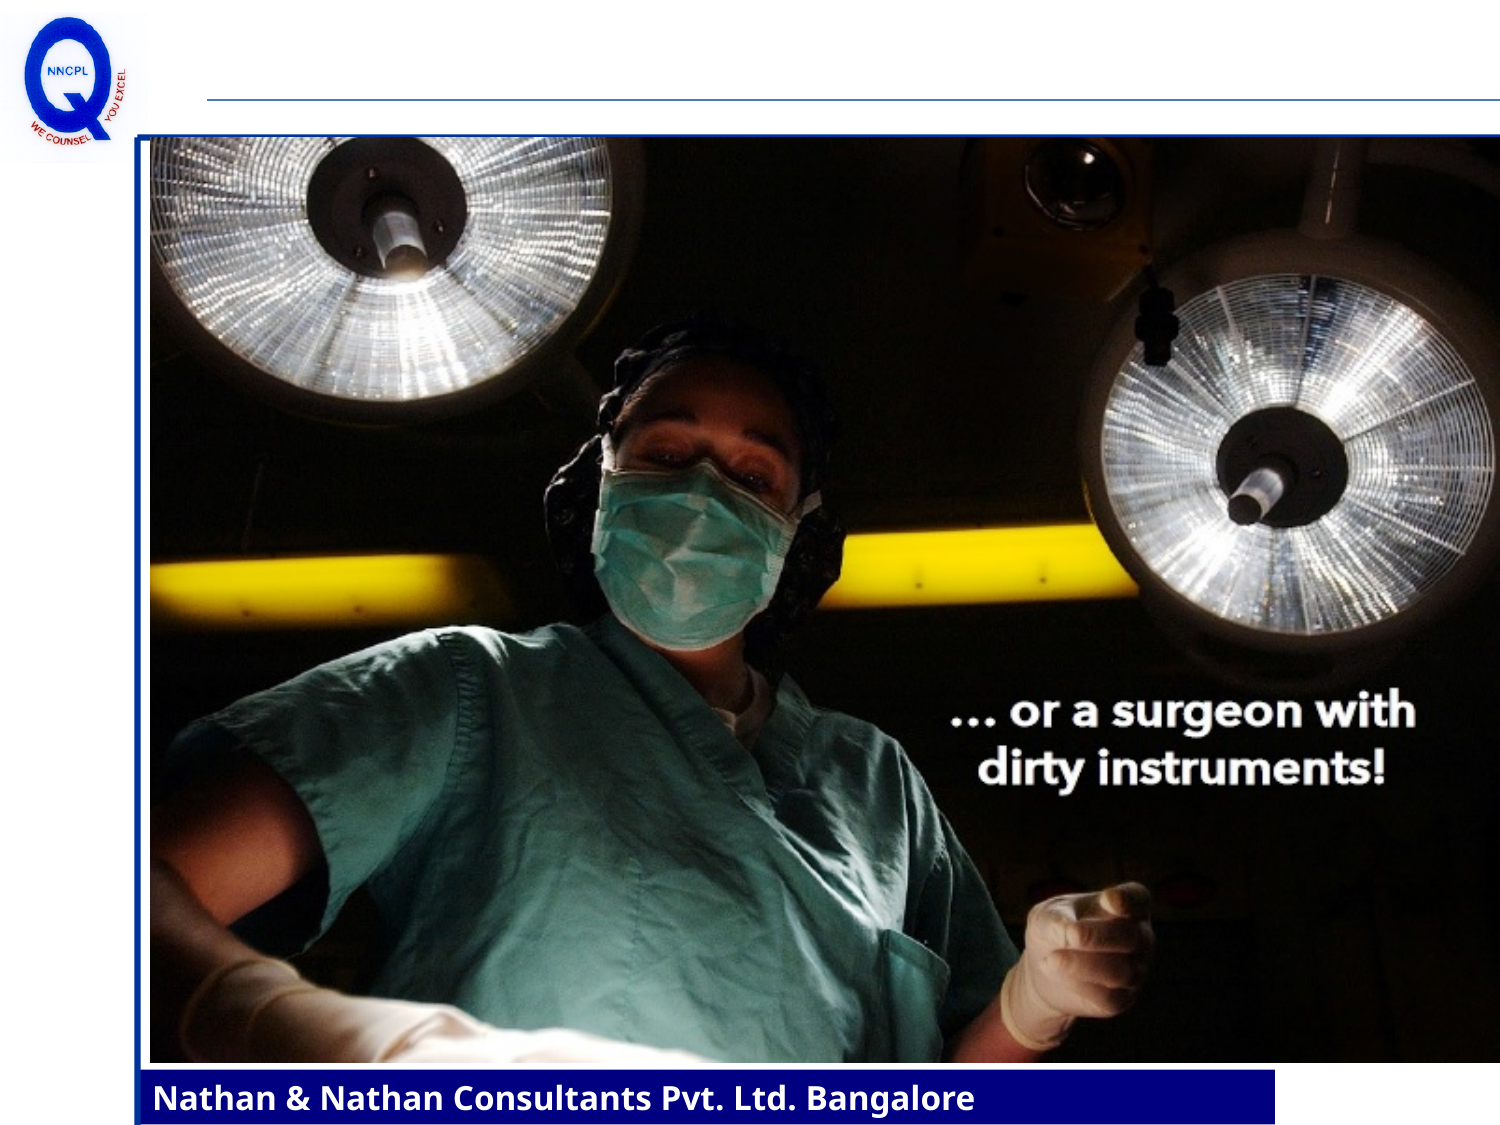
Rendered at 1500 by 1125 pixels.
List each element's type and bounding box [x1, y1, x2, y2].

picture [141, 141, 148, 163]
picture [0, 12, 148, 163]
picture [149, 137, 1500, 1063]
